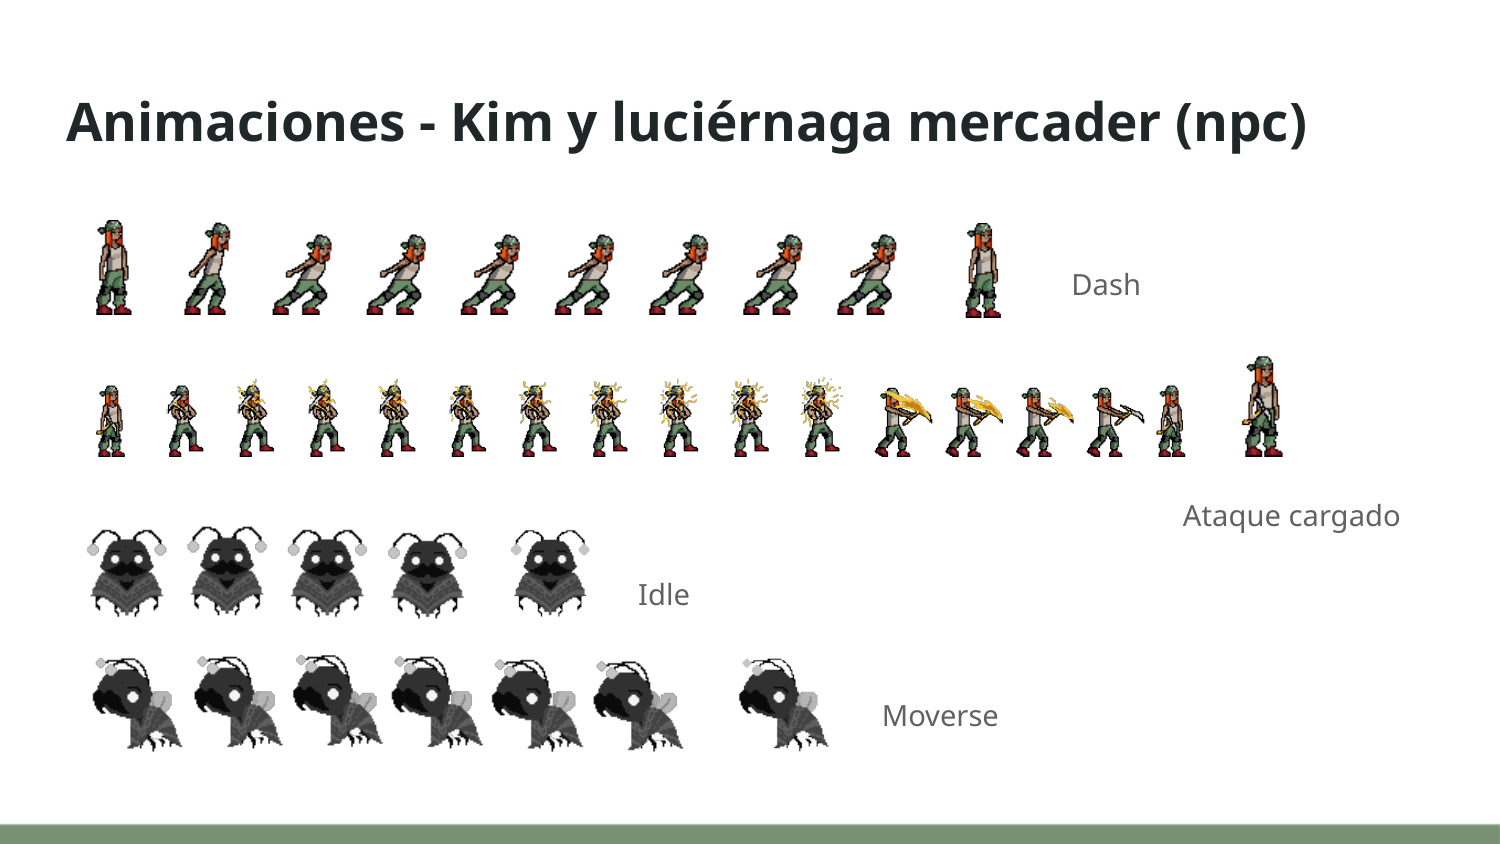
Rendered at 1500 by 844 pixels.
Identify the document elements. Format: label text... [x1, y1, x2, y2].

picture [77, 524, 479, 625]
picture [0, 808, 1500, 844]
title Animaciones - Kim y luciérnaga mercader (npc) [51, 72, 1449, 167]
list Idle [623, 564, 969, 625]
picture [733, 654, 834, 756]
picture [70, 220, 917, 315]
list Dash [1056, 254, 1402, 315]
picture [1239, 306, 1340, 457]
picture [87, 654, 688, 756]
picture [939, 223, 1034, 318]
picture [94, 350, 1196, 457]
list Moverse [866, 684, 1213, 745]
picture [500, 524, 601, 625]
list Ataque cargado [1154, 490, 1430, 543]
